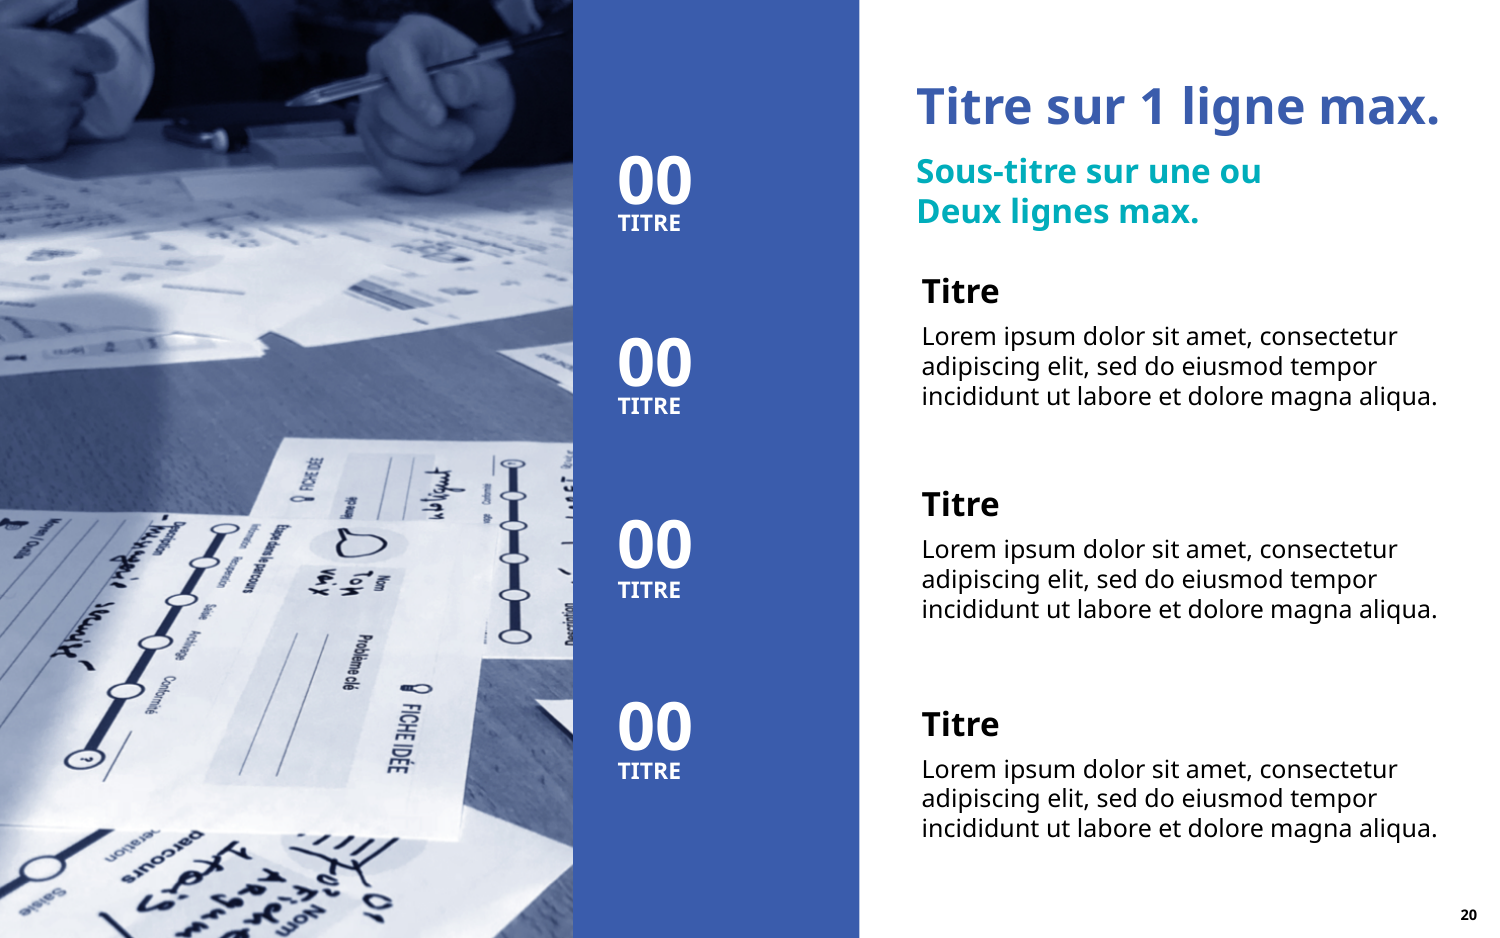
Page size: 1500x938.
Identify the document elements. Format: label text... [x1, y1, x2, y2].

list Titre [921, 270, 1461, 320]
title Titre sur 1 ligne max. [916, 76, 1461, 127]
list 00 [617, 502, 820, 573]
list Sous-titre sur une ou Deux lignes max. [916, 149, 1461, 233]
list 00 [617, 684, 820, 756]
list 00 [617, 320, 820, 391]
list 00 [617, 138, 820, 208]
list TITRE [617, 575, 820, 647]
list Lorem ipsum dolor sit amet, consectetur adipiscing elit, sed do eiusmod tempor incididunt ut labore et dolore magna aliqua. [921, 753, 1461, 890]
list Titre [921, 483, 1461, 533]
list Lorem ipsum dolor sit amet, consectetur adipiscing elit, sed do eiusmod tempor incididunt ut labore et dolore magna aliqua. [921, 320, 1461, 457]
list Titre [921, 702, 1461, 753]
picture [0, 0, 574, 938]
list Lorem ipsum dolor sit amet, consectetur adipiscing elit, sed do eiusmod tempor incididunt ut labore et dolore magna aliqua. [921, 533, 1461, 671]
list TITRE [617, 756, 820, 828]
list TITRE [617, 391, 820, 463]
slide_number 20 [1460, 894, 1500, 937]
list TITRE [617, 208, 820, 280]
